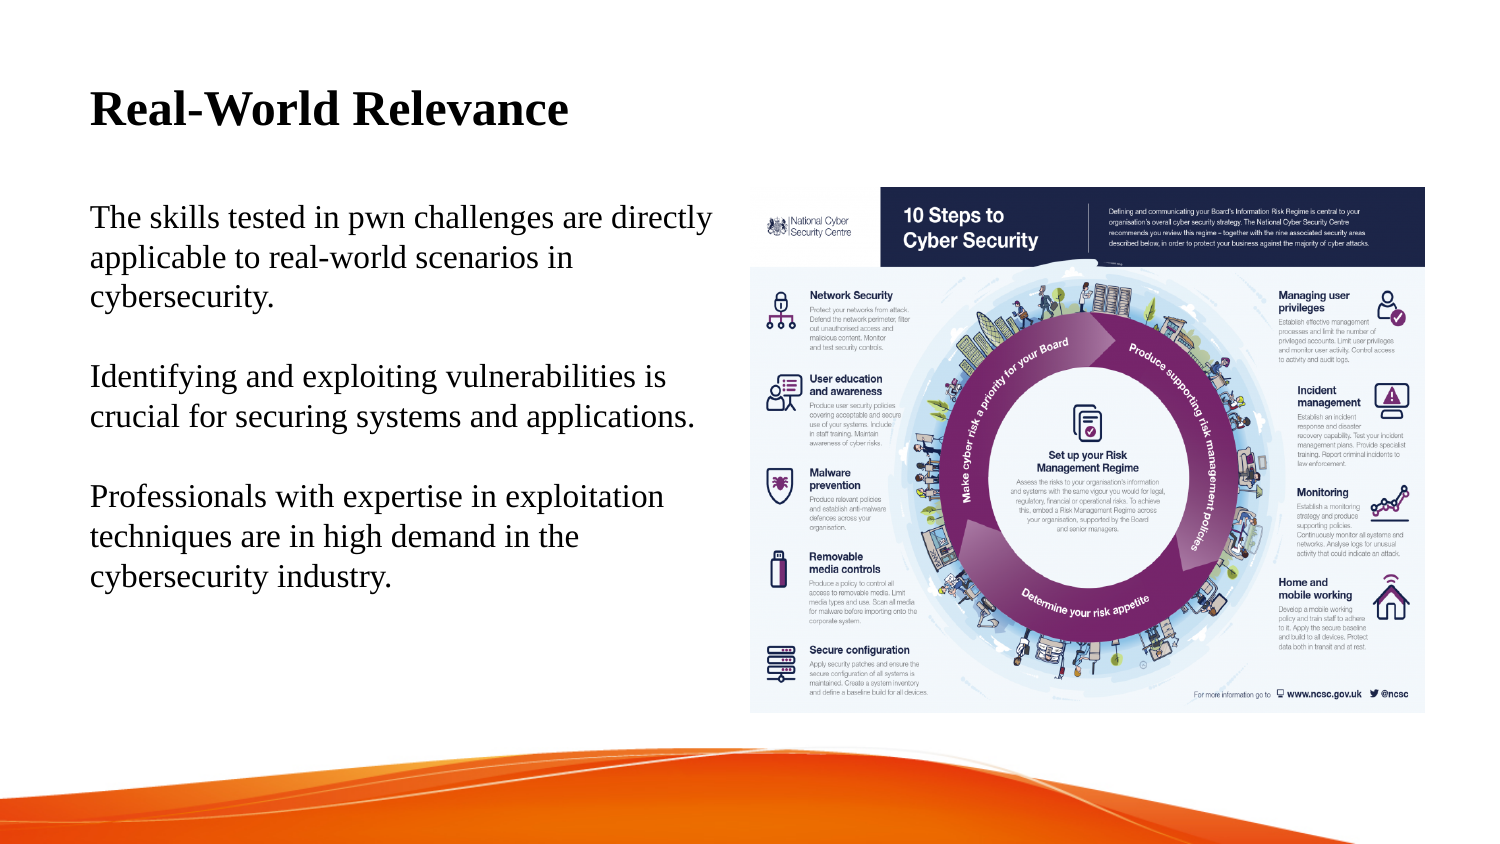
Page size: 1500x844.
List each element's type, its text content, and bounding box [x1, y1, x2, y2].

text_box Real-World Relevance [74, 37, 1425, 173]
picture [0, 0, 1500, 844]
text_box The skills tested in pwn challenges are directly applicable to real-world scenarios in cybersecurity. Identifying and exploiting vulnerabilities is crucial for securing systems and applications. Professionals with expertise in exploitation techniques are in high demand in the cybersecurity industry. [74, 187, 749, 713]
